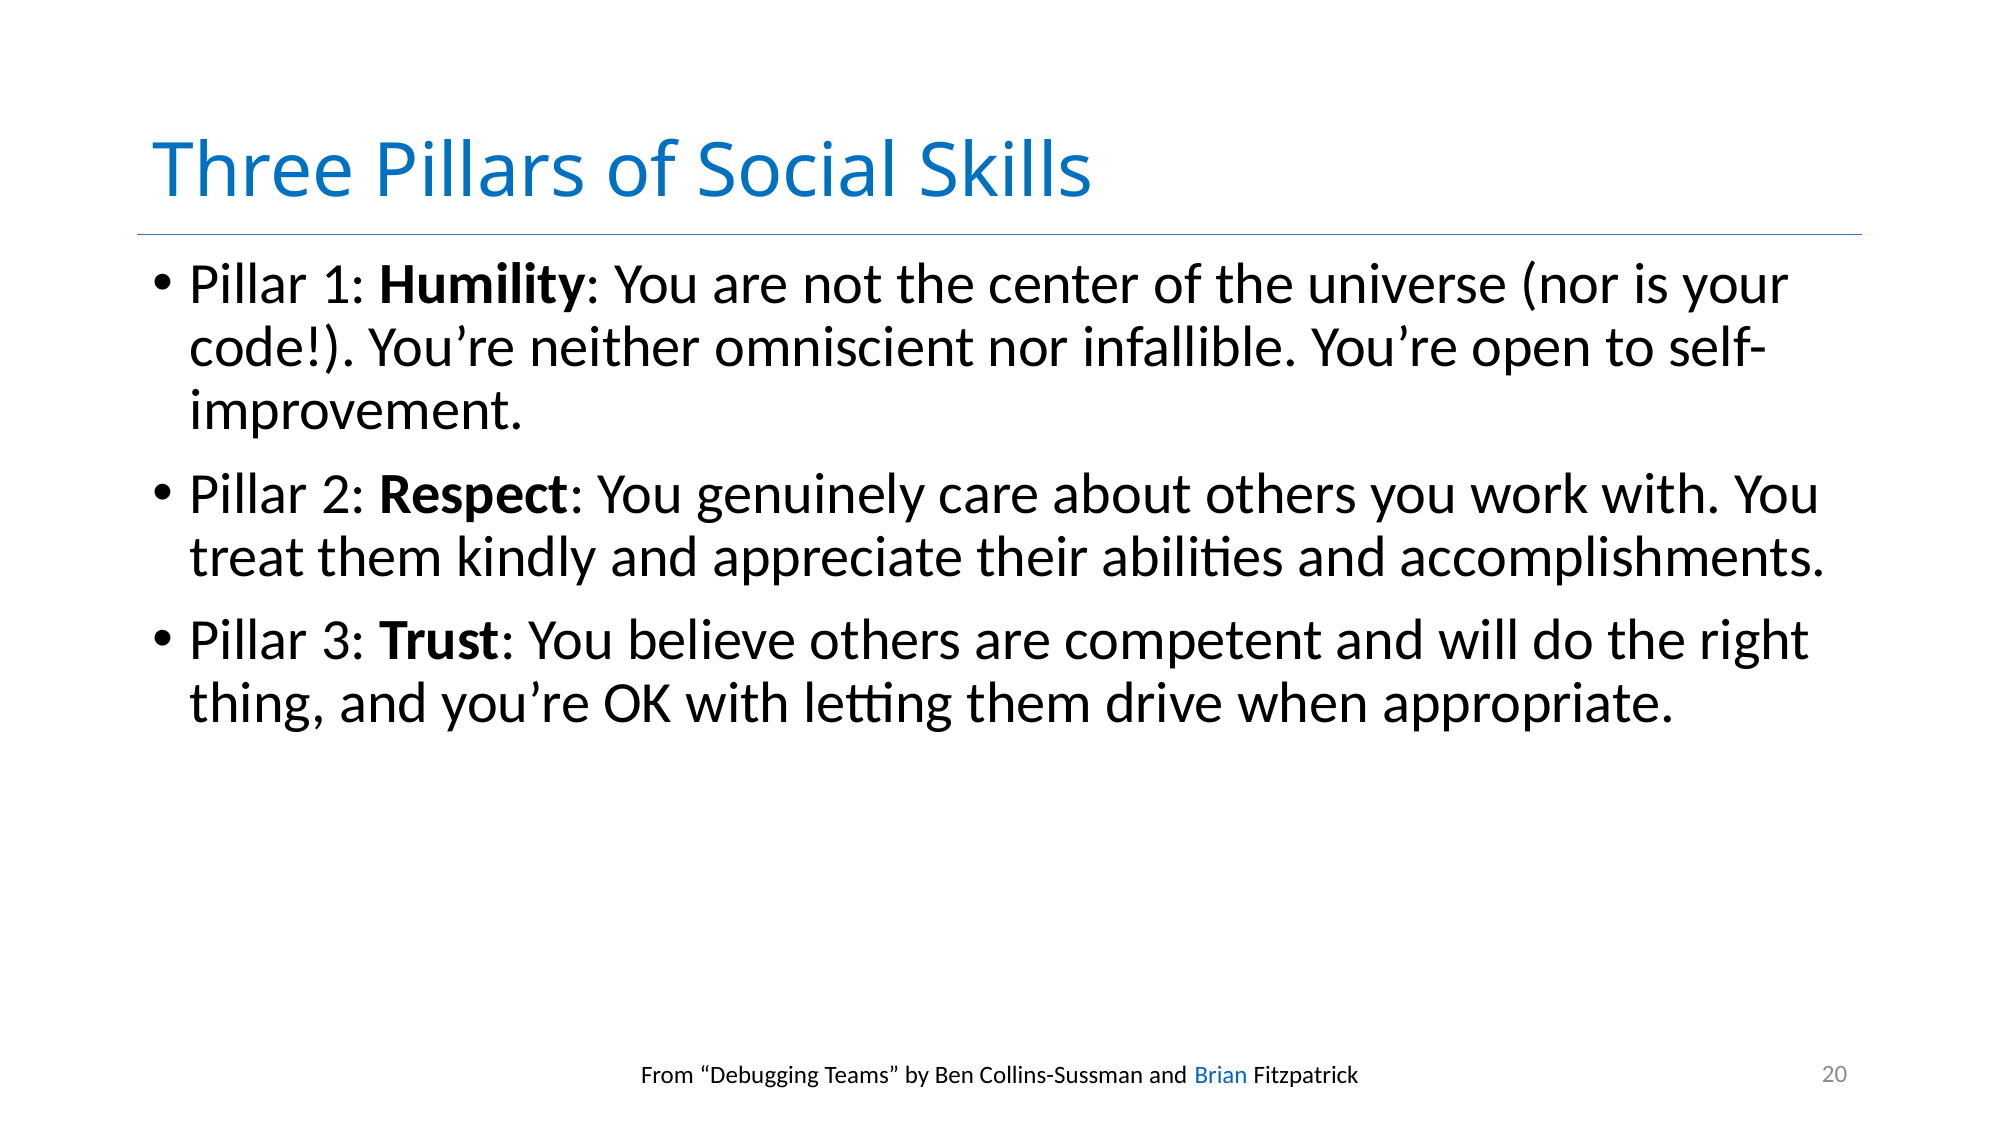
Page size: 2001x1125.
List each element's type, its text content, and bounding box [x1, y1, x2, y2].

text_box From “Debugging Teams” by Ben Collins-Sussman and Brian Fitzpatrick [636, 1053, 1363, 1093]
title Three Pillars of Social Skills [137, 3, 1863, 221]
slide_number 20 [1412, 1042, 1863, 1103]
list Pillar 1: Humility: You are not the center of the universe (nor is your code!). You’re neither omniscient nor infallible. You’re open to self-improvement. Pillar 2: Respect: You genuinely care about others you work with. You treat them kindly and appreciate their abilities and accomplishments. Pillar 3: Trust: You believe others are competent and will do the right thing, and you’re OK with letting them drive when appropriate. [137, 246, 1863, 960]
